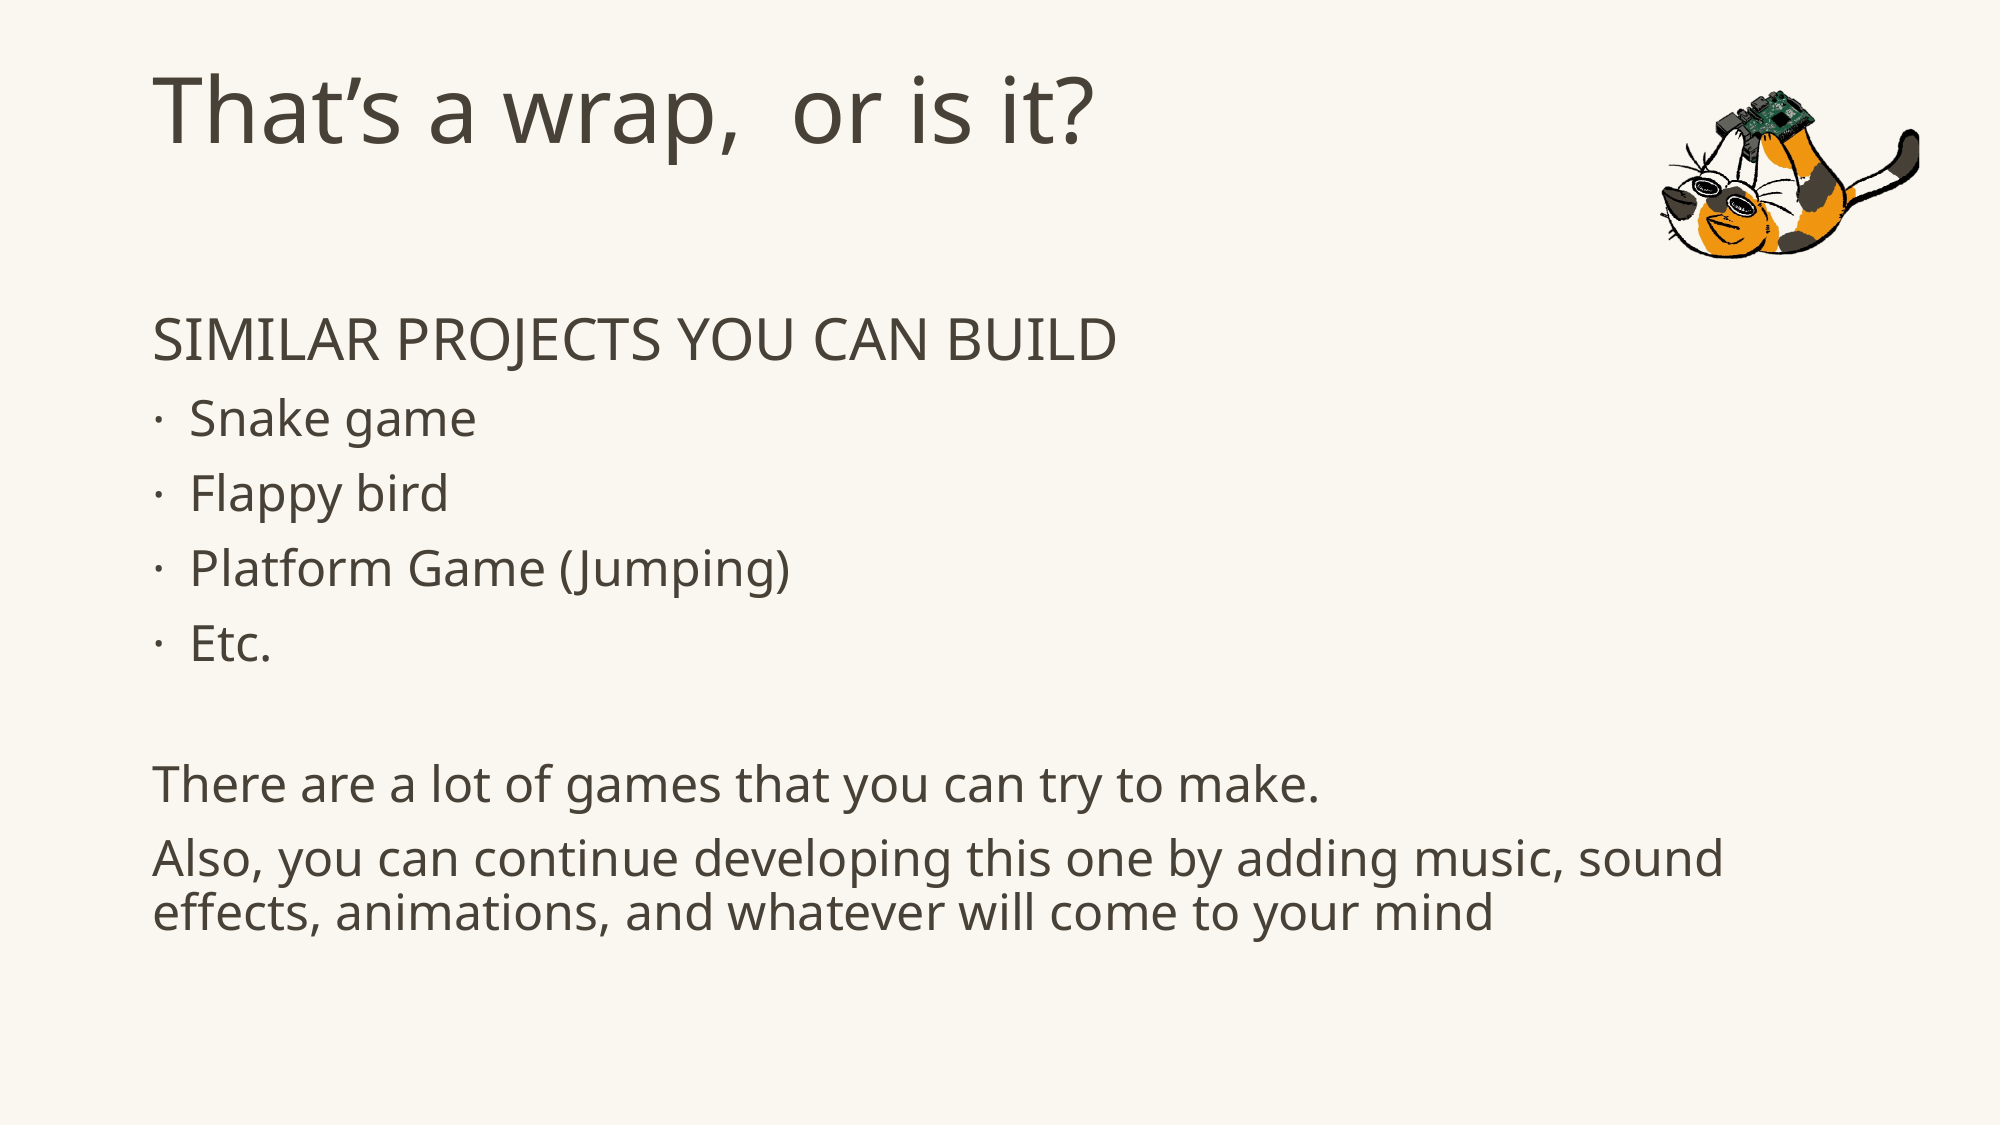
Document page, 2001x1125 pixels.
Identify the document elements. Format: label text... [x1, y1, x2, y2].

list SIMILAR PROJECTS YOU CAN BUILD Snake game Flappy bird Platform Game (Jumping) Etc. There are a lot of games that you can try to make. Also, you can continue developing this one by adding music, sound effects, animations, and whatever will come to your mind [137, 302, 1863, 1017]
title That’s a wrap, or is it? [137, 59, 1648, 278]
picture [1648, 59, 1920, 278]
